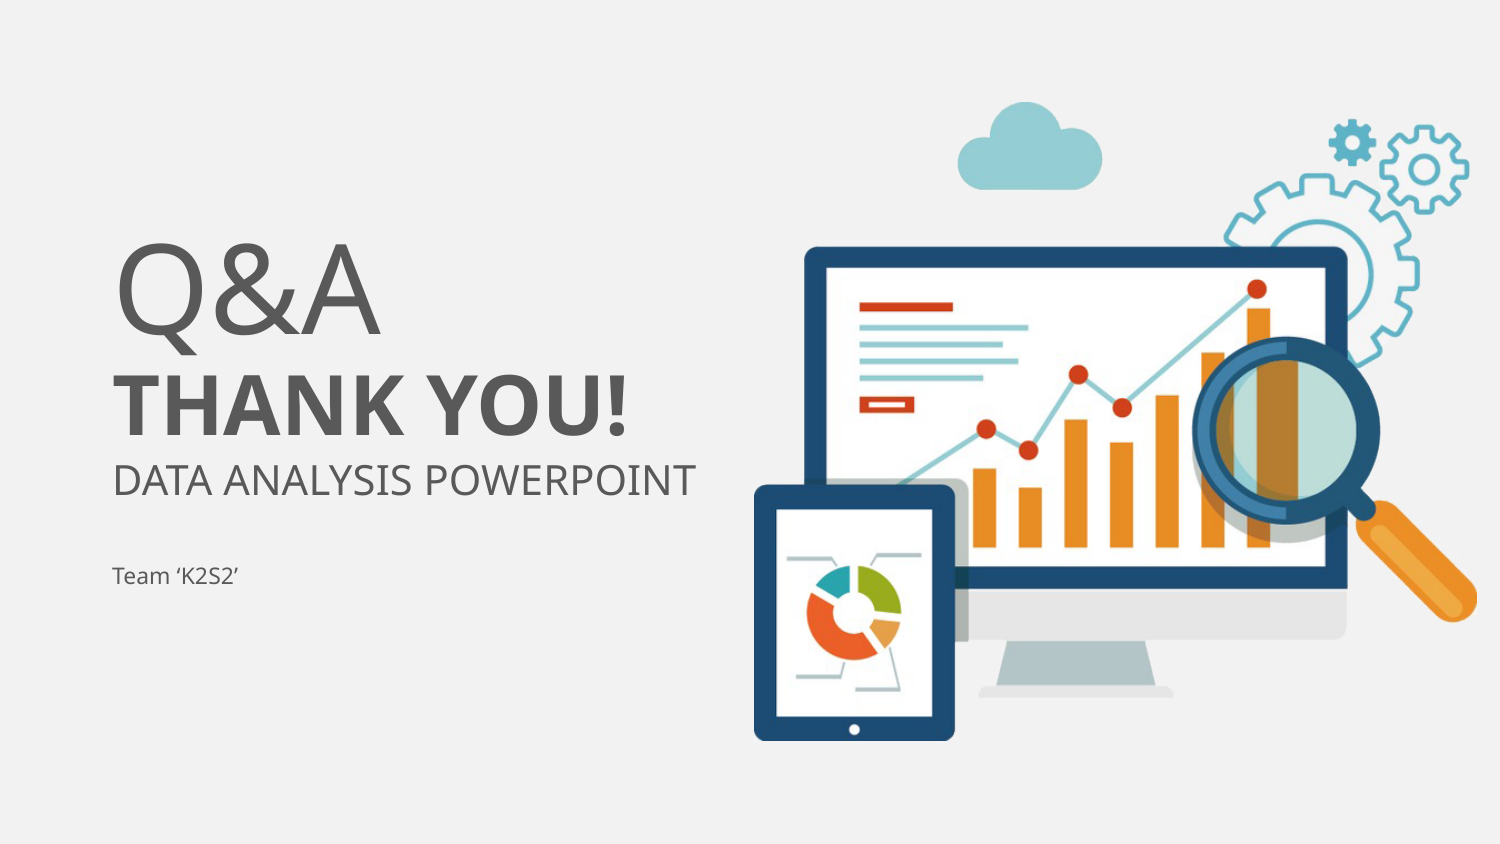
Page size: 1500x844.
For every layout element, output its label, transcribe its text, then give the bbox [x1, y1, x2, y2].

text_box THANK YOU! [112, 351, 749, 453]
text_box Team ‘K2S2’ [112, 561, 668, 590]
text_box Q&A [112, 209, 520, 361]
text_box DATA ANALYSIS POWERPOINT [112, 454, 749, 505]
picture [754, 102, 1478, 741]
